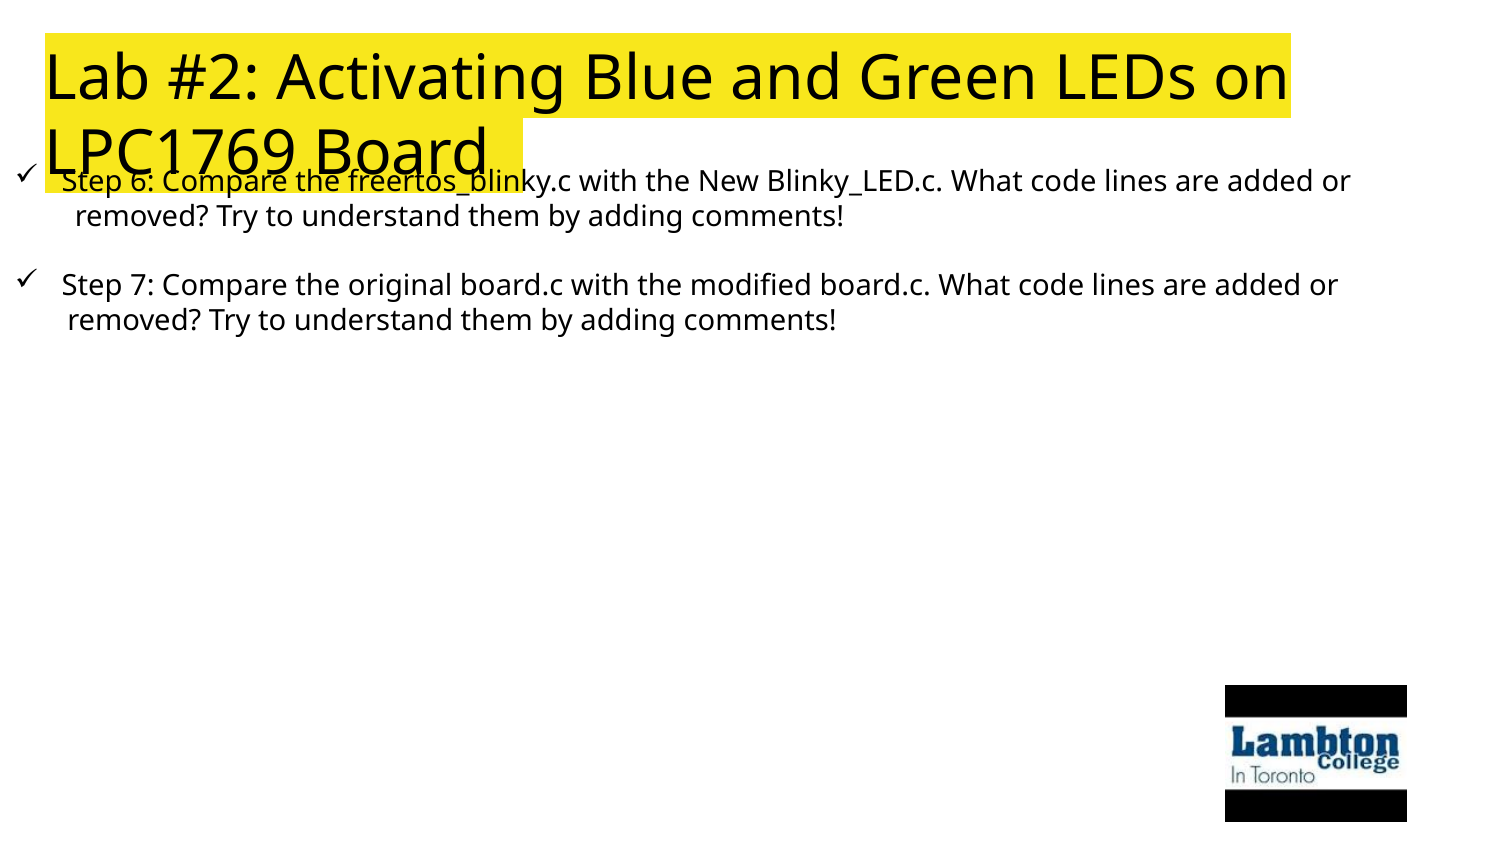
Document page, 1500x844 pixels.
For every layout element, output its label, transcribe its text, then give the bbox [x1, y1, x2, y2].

text_box Step 6: Compare the freertos_blinky.c with the New Blinky_LED.c. What code lines are added or removed? Try to understand them by adding comments! Step 7: Compare the original board.c with the modified board.c. What code lines are added or removed? Try to understand them by adding comments! [0, 146, 1395, 844]
picture [1225, 685, 1407, 823]
text_box Lab #2: Activating Blue and Green LEDs on LPC1769 Board [30, 21, 1428, 194]
